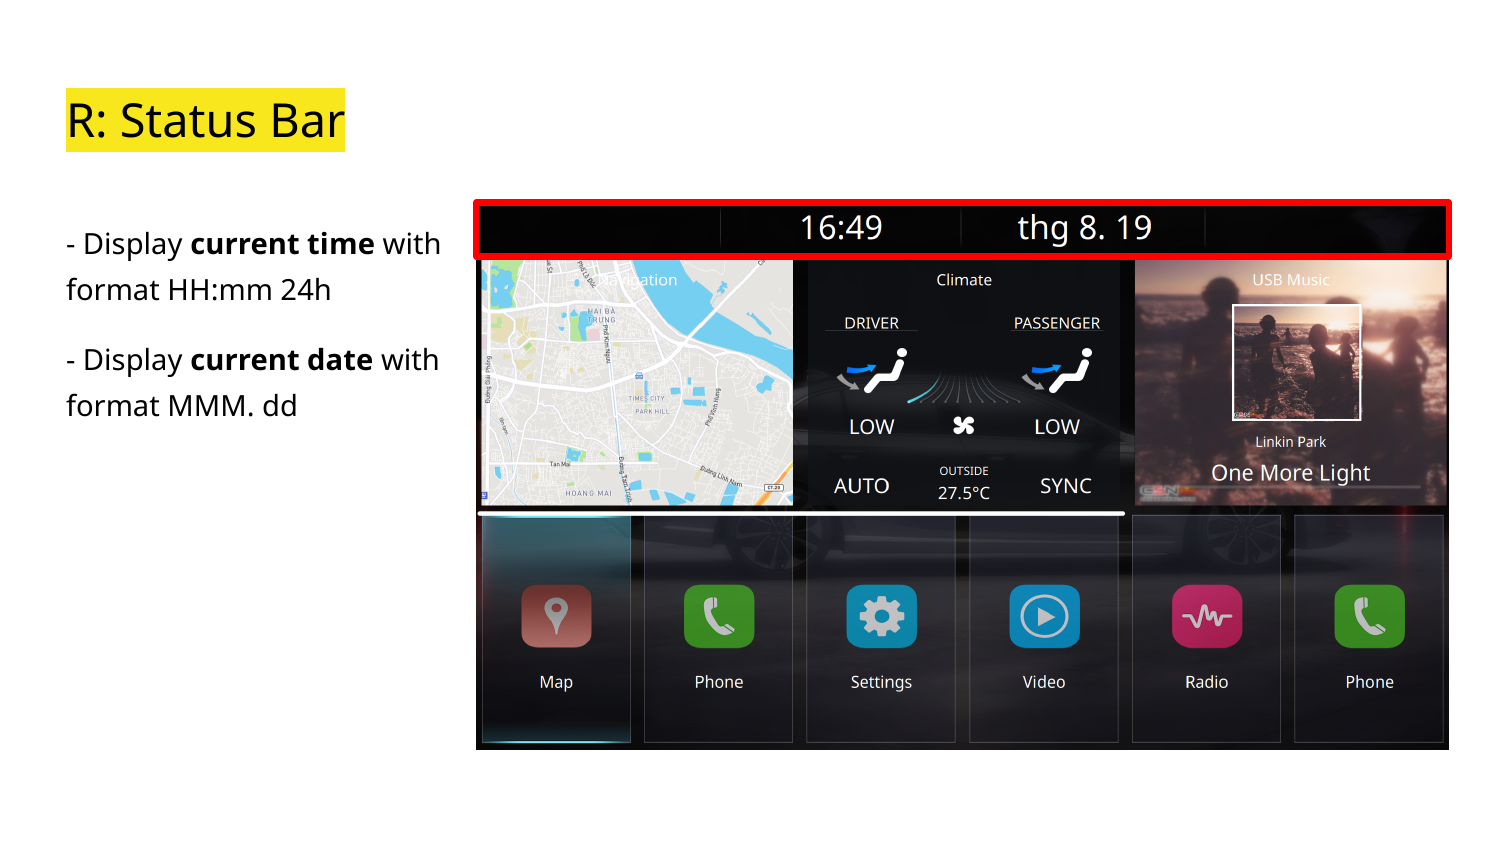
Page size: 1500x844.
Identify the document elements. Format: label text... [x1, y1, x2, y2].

title R: Status Bar [51, 72, 1449, 167]
picture [476, 202, 1450, 750]
list - Display current time with format HH:mm 24h - Display current date with format MMM. dd [51, 202, 473, 750]
